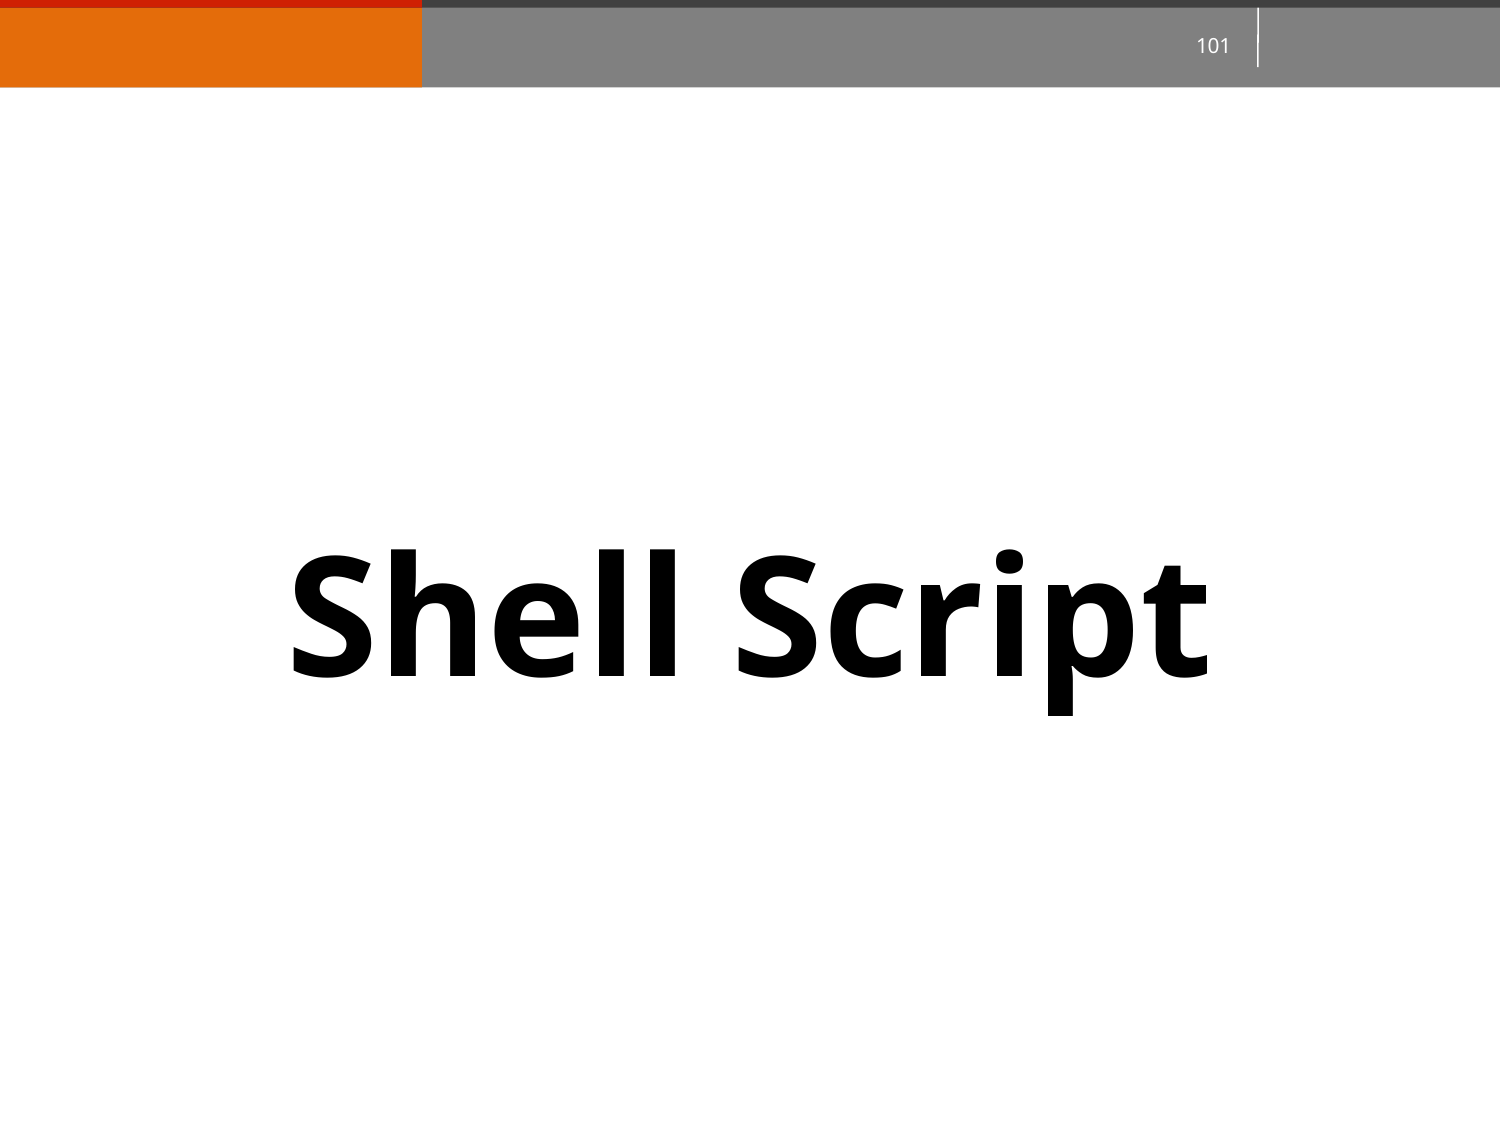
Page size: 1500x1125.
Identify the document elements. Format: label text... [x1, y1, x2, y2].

list Shell Script [17, 113, 1483, 1106]
